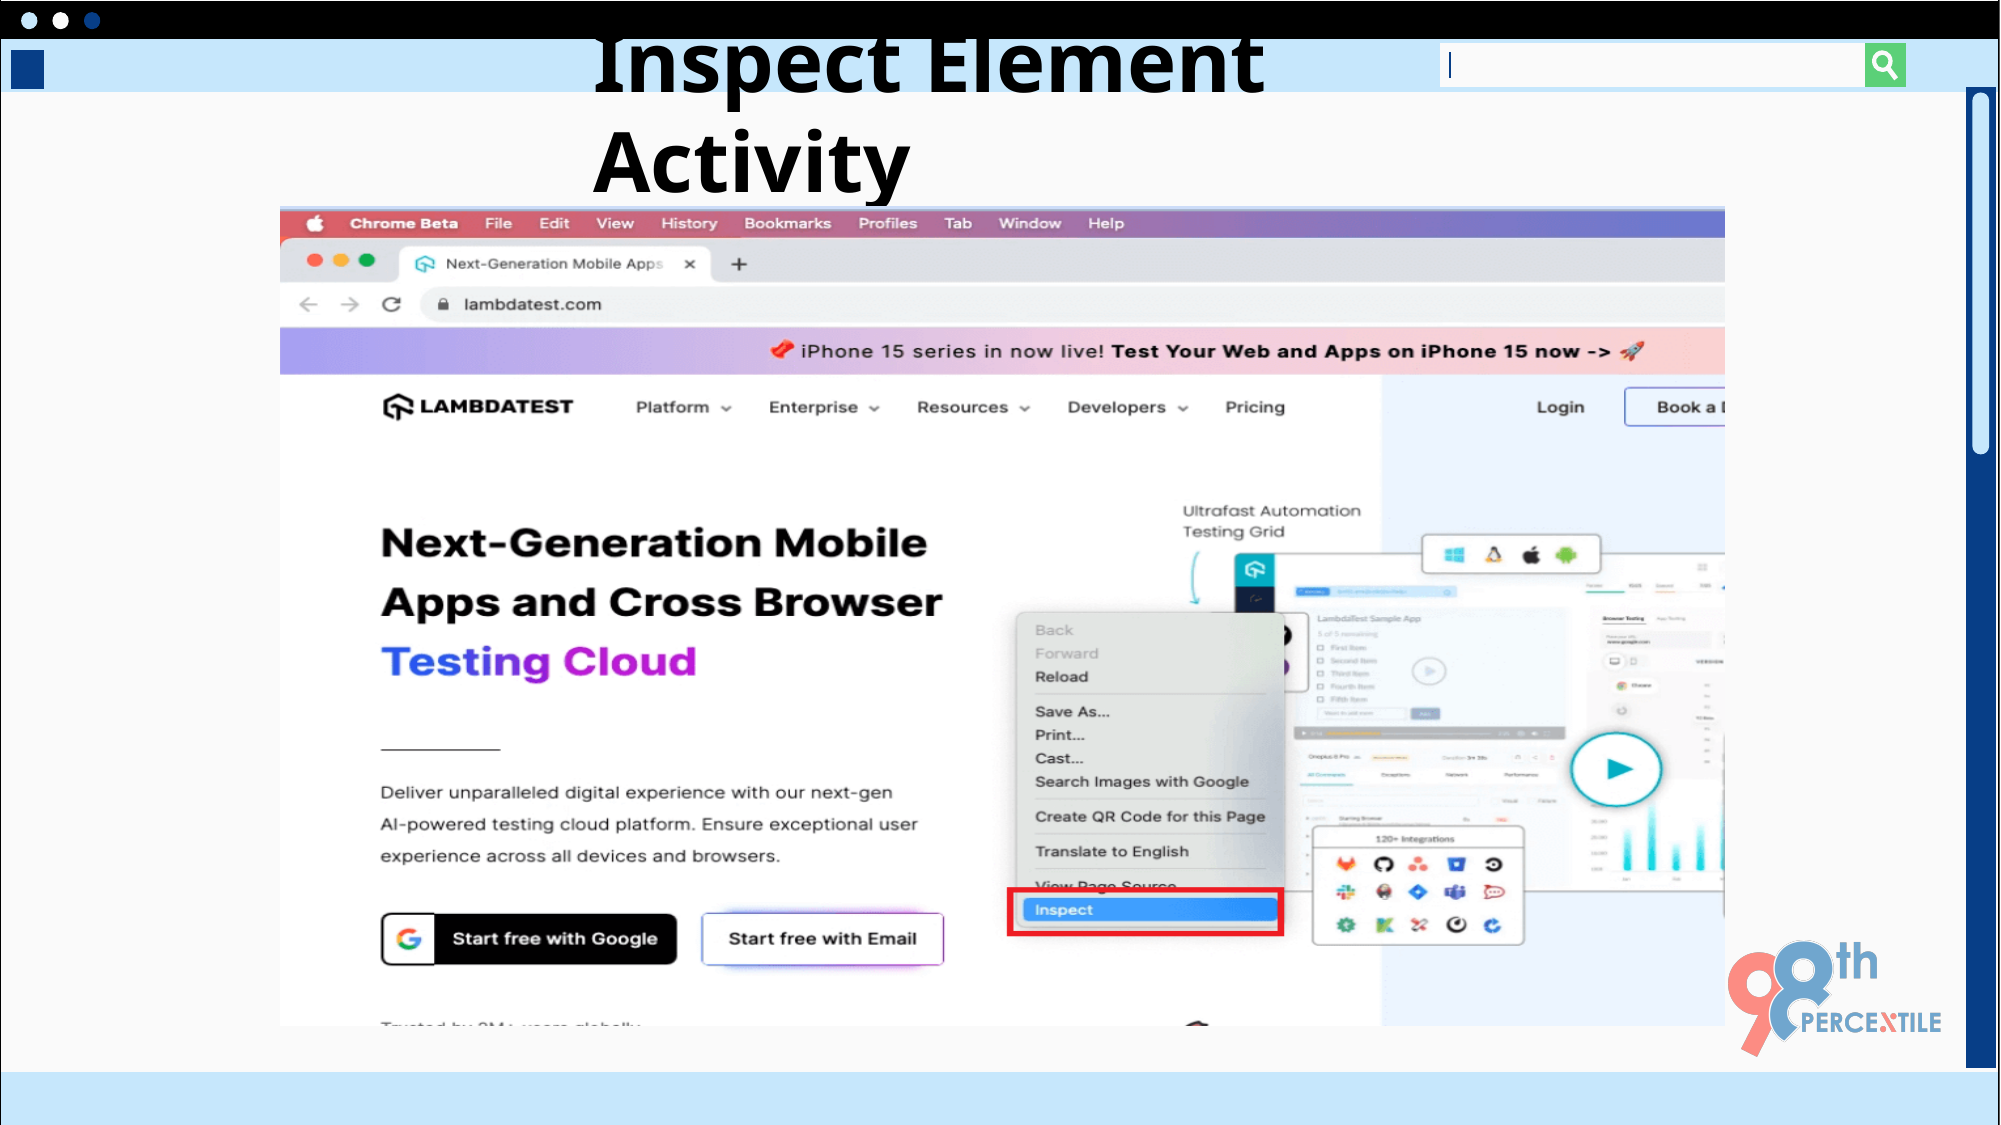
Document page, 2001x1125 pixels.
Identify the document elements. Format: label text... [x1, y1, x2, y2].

picture [280, 205, 1944, 1061]
title Inspect Element Activity [578, 0, 1523, 204]
